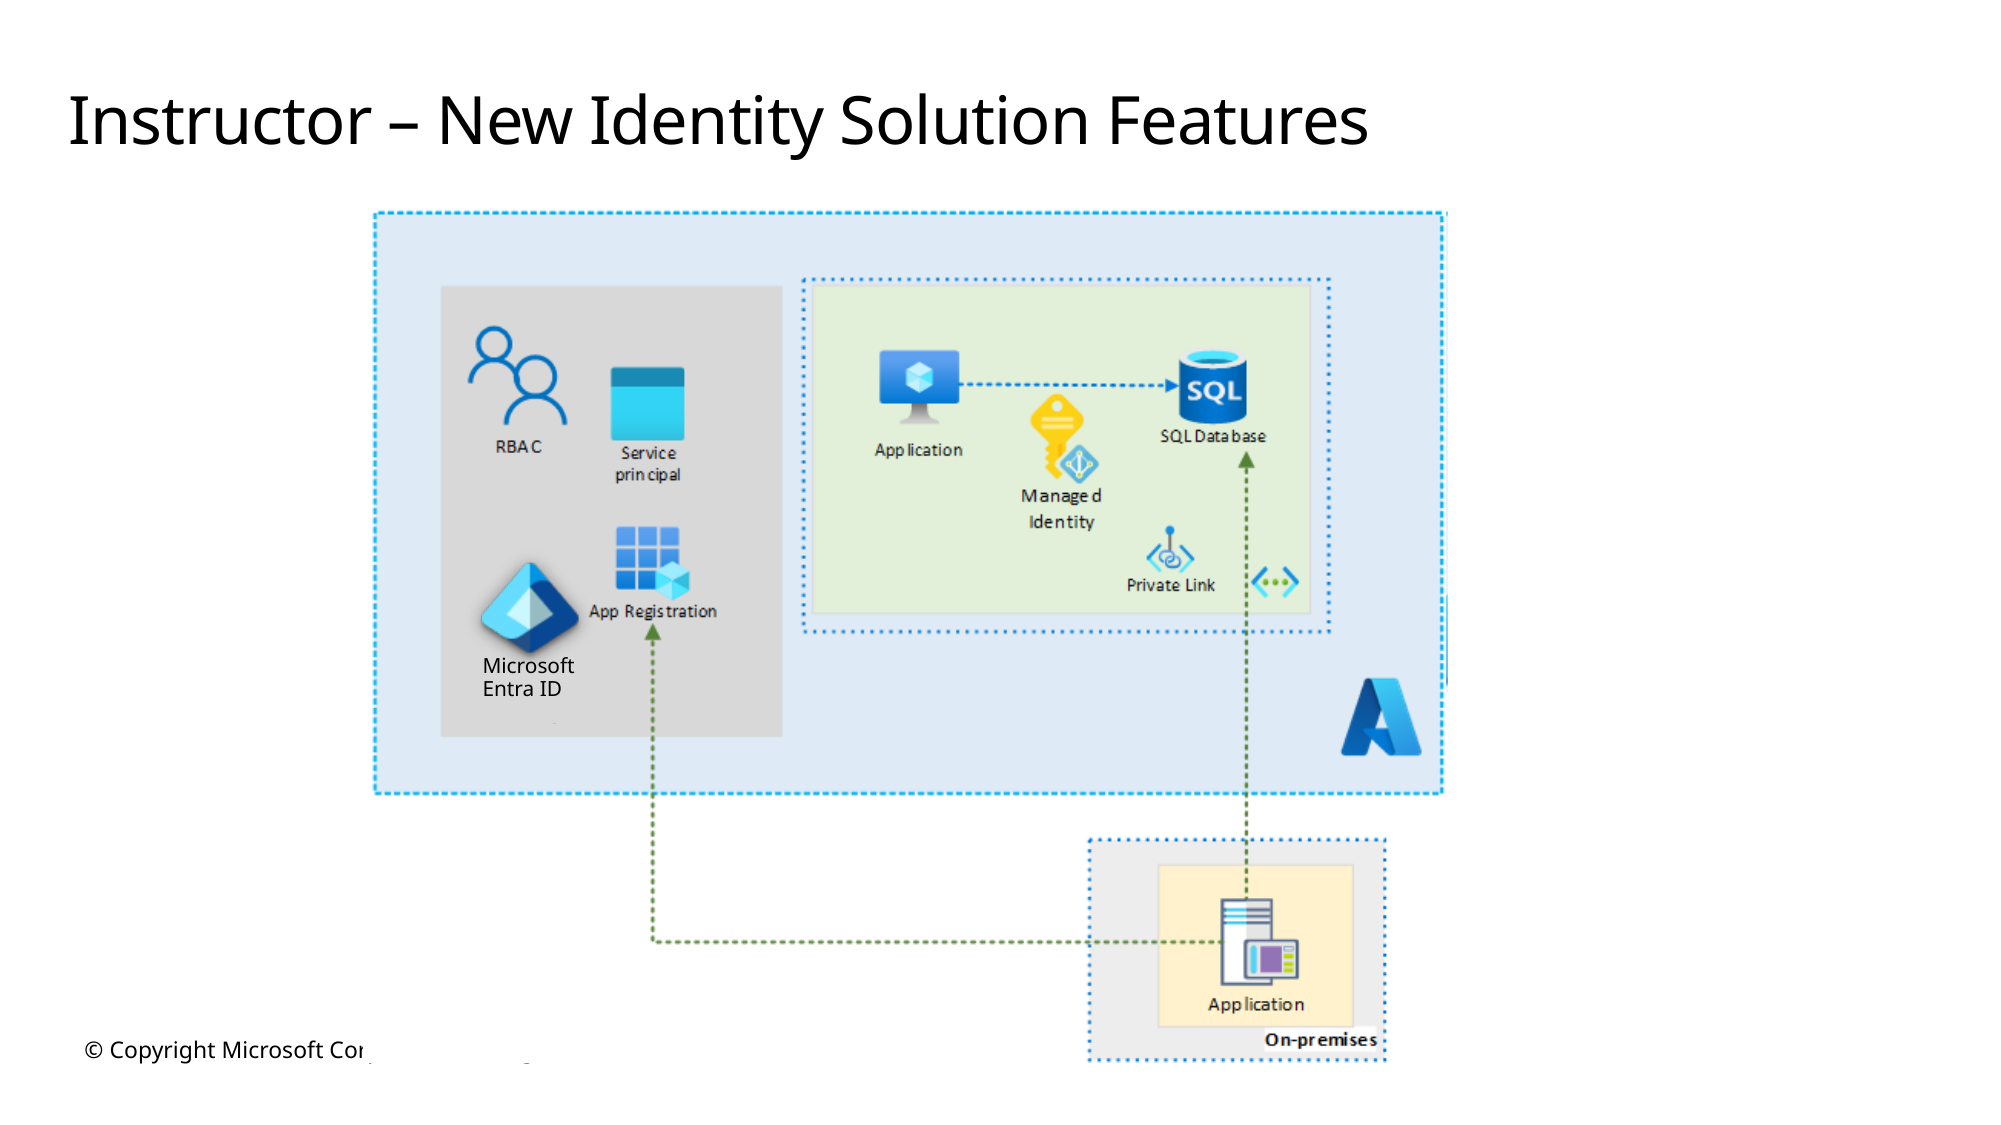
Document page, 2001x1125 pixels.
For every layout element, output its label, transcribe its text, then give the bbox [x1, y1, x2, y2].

title Instructor – New Identity Solution Features [68, 72, 1930, 184]
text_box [362, 201, 1448, 1063]
